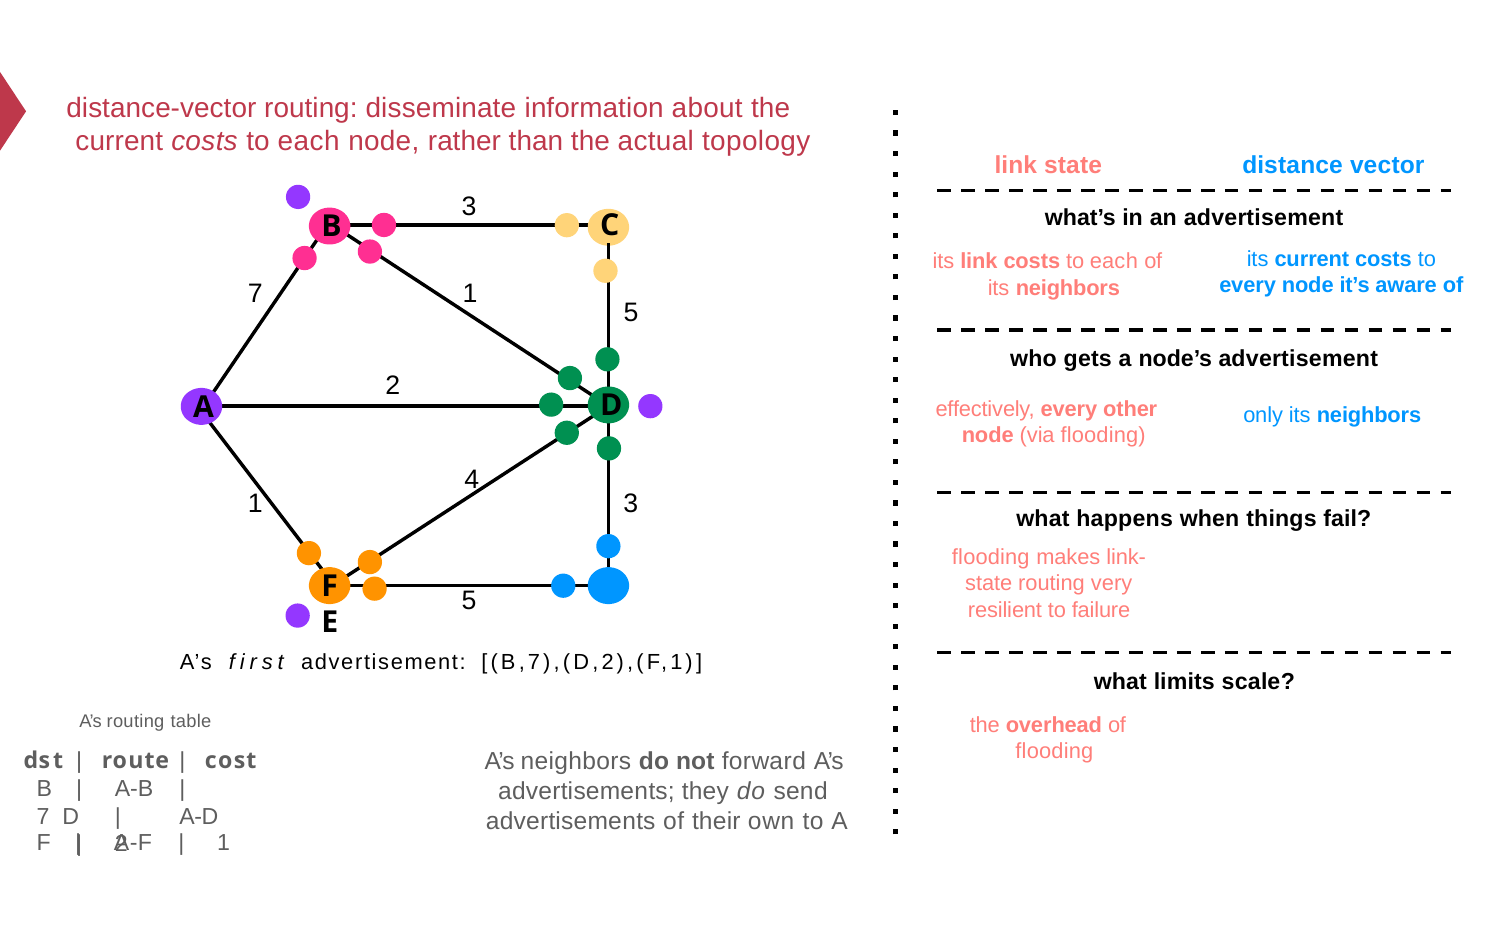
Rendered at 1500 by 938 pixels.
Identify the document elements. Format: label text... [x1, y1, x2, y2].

text_box its current costs to every node it’s aware of [1216, 243, 1466, 297]
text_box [626, 223, 630, 424]
text_box [180, 391, 190, 422]
text_box A’s routing table dst | route | cost [22, 696, 257, 774]
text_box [195, 223, 280, 588]
text_box [638, 394, 663, 419]
text_box effectively, every other node (via flooding) [934, 393, 1163, 447]
text_box B | A-B | 7 D | A-D | 2 [35, 771, 231, 857]
text_box what limits scale? [1092, 665, 1296, 695]
text_box 3 [634, 485, 639, 518]
text_box A’s neighbors do not forward A’s advertisements; they do send advertisements of their own to A [483, 743, 850, 835]
text_box only its neighbors [1242, 399, 1425, 427]
text_box the overhead of flooding [968, 709, 1129, 763]
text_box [626, 208, 630, 223]
title distance-vector routing: disseminate information about the current costs to each node, rather than the actual topology [65, 43, 823, 202]
text_box 5 [635, 293, 640, 327]
text_box who gets a node’s advertisement [1009, 342, 1379, 372]
text_box its link costs to each of its neighbors [931, 246, 1166, 300]
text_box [626, 431, 630, 605]
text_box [285, 184, 622, 628]
text_box link state distance vector what’s in an advertisement [993, 191, 1426, 230]
text_box what happens when things fail? flooding makes link- state routing very resilient to failure [949, 493, 1372, 622]
text_box F E [320, 635, 618, 639]
text_box link state distance vector what’s in an advertisement [993, 147, 1426, 190]
text_box A’s first advertisement: [(B,7),(D,2),(F,1)] [178, 646, 711, 674]
